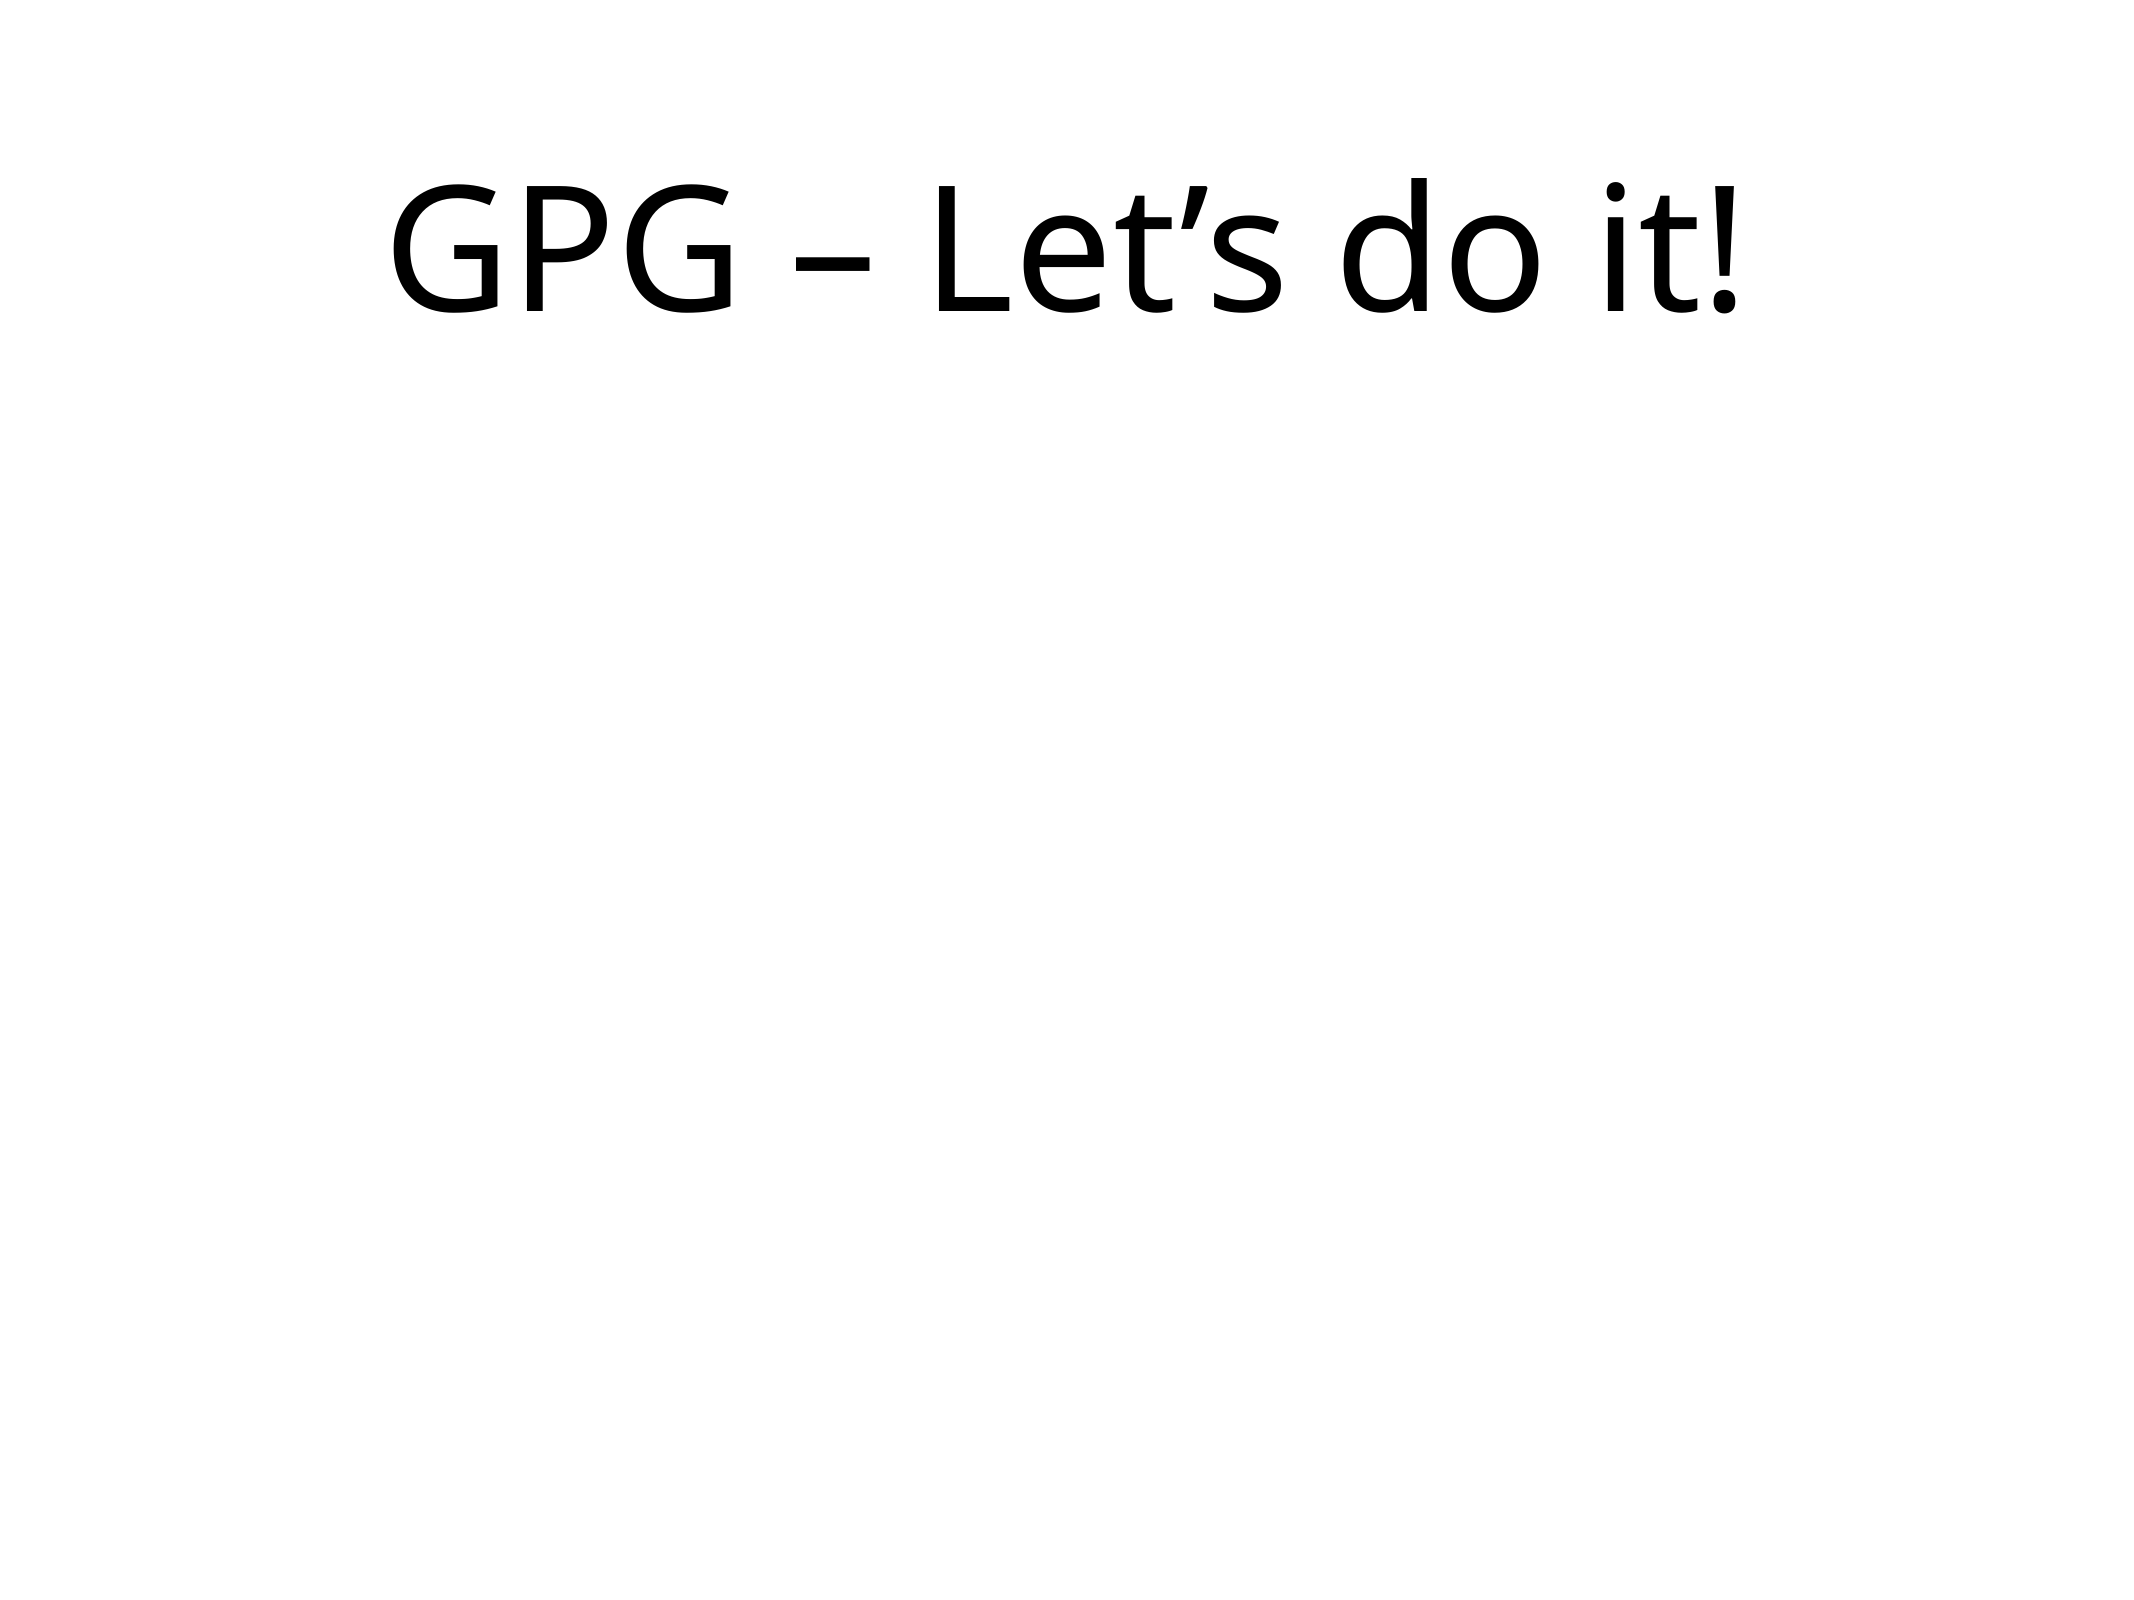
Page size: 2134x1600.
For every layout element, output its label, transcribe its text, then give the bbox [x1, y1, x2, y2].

title GPG – Let’s do it! [207, 41, 1926, 443]
